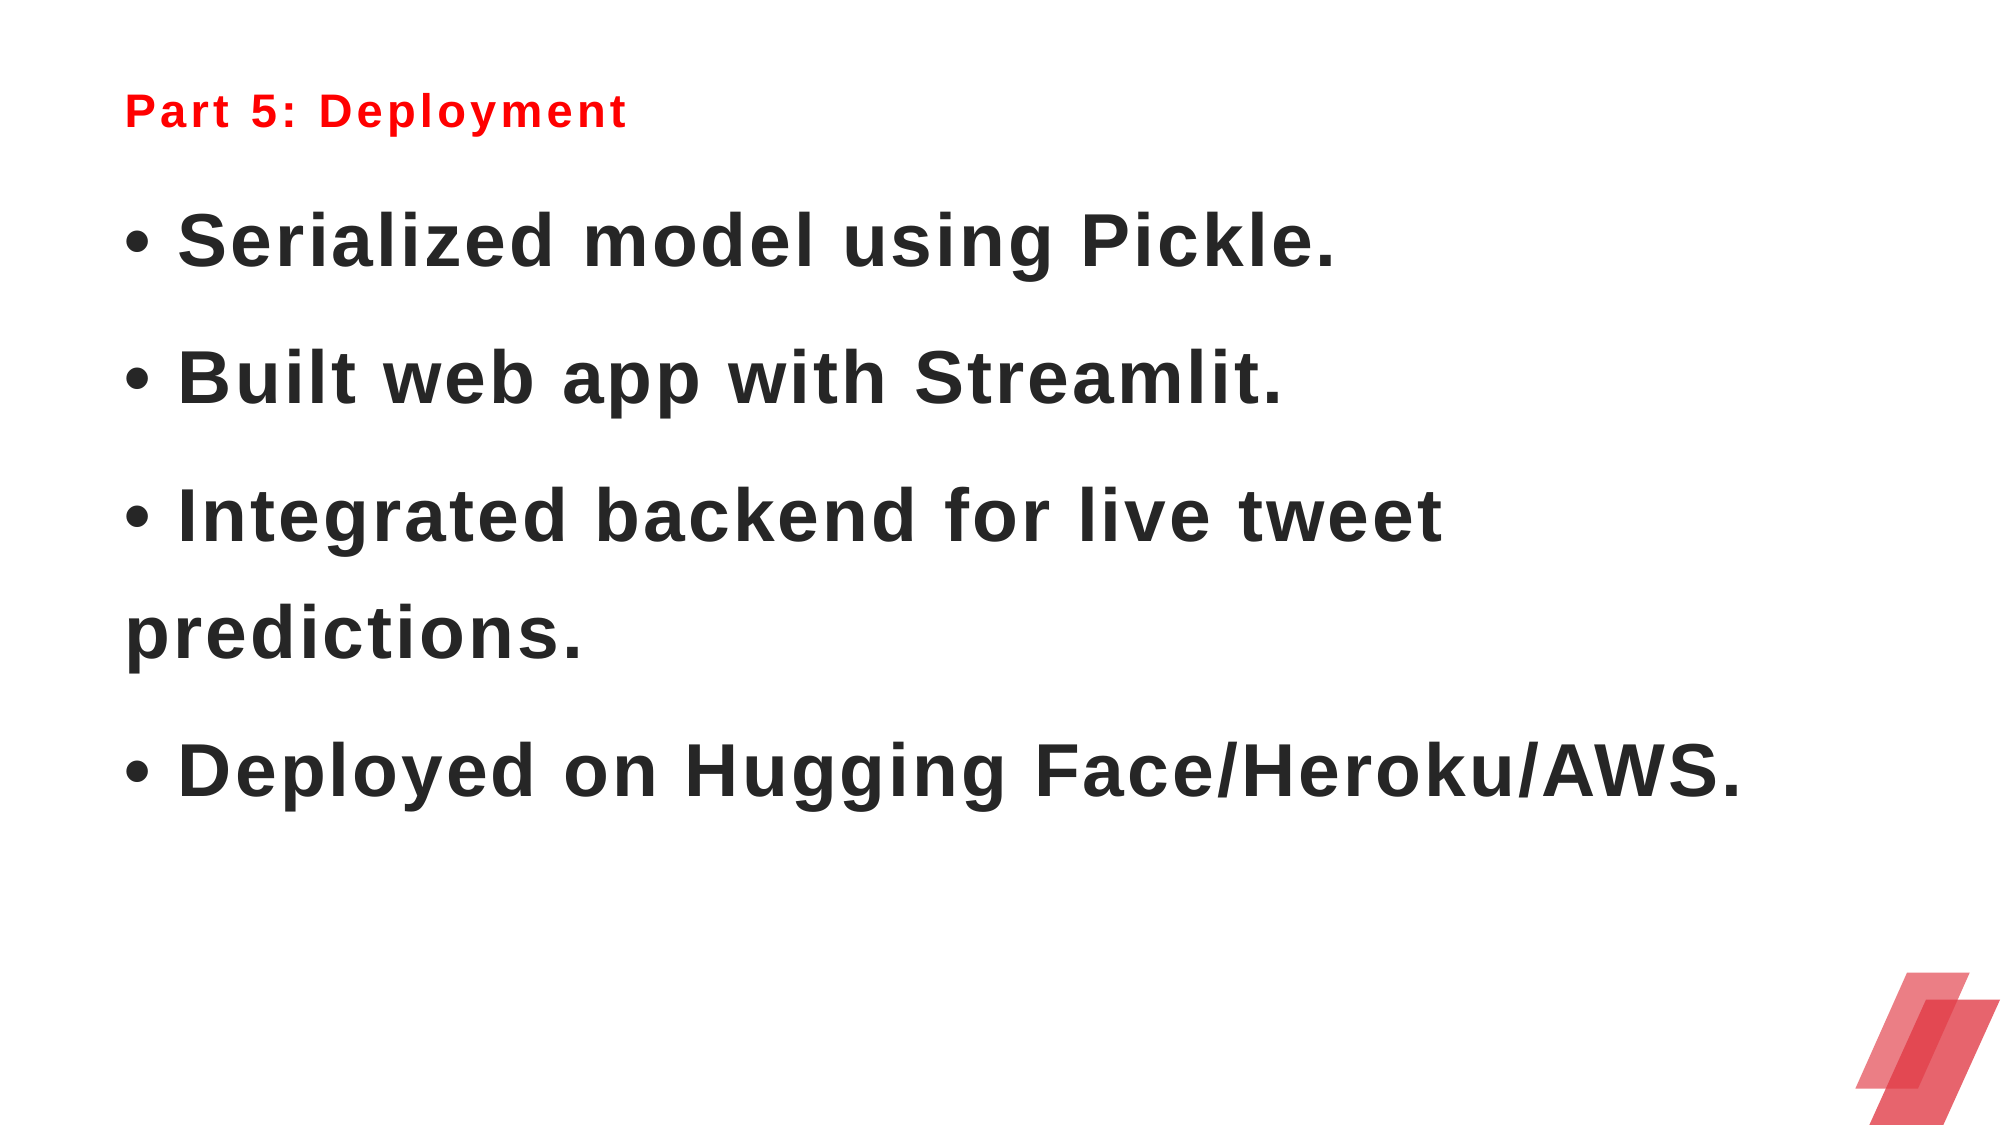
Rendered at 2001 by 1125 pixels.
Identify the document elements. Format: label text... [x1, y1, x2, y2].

list • Serialized model using Pickle. • Built web app with Streamlit. • Integrated backend for live tweet predictions. • Deployed on Hugging Face/Heroku/AWS. [109, 156, 1891, 1041]
title Part 5: Deployment [109, 72, 1891, 146]
